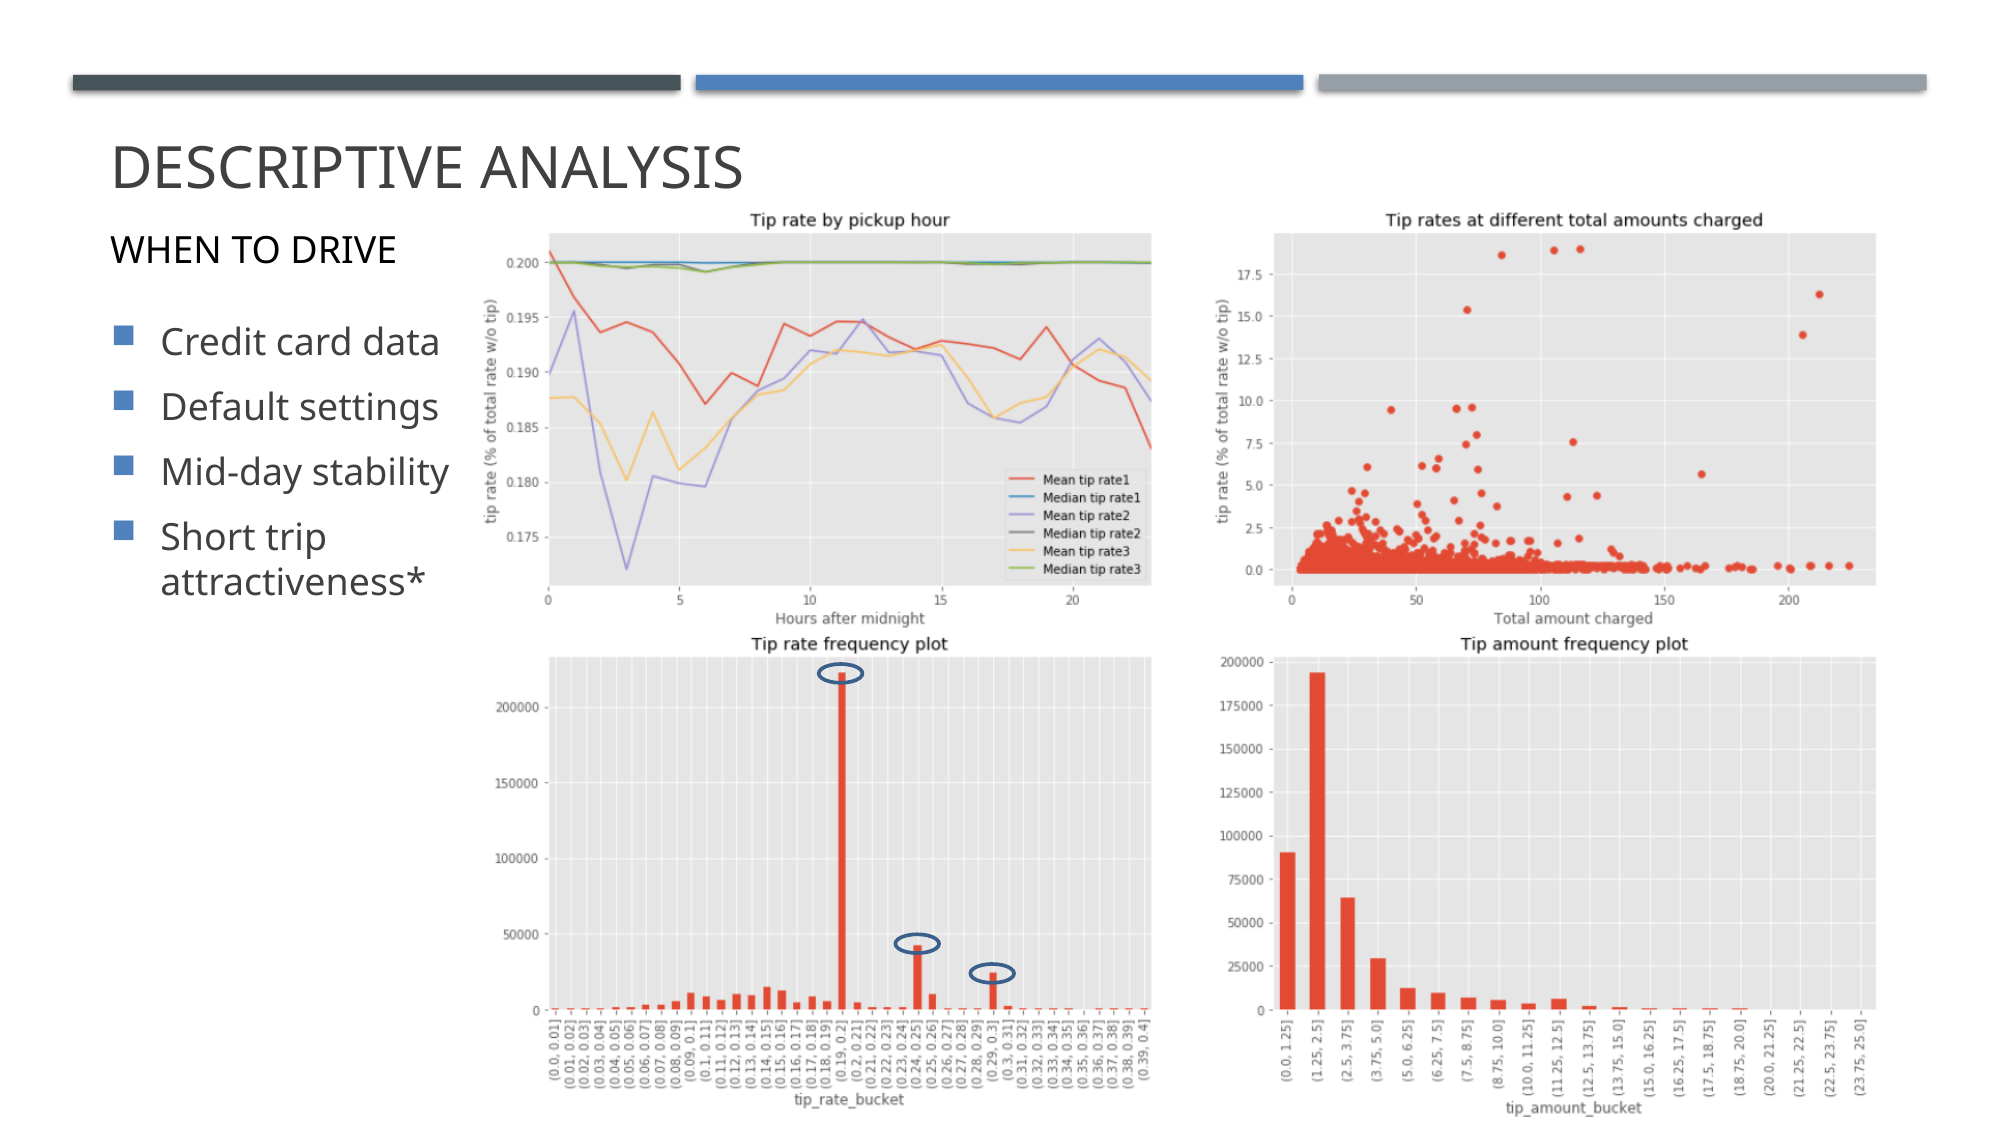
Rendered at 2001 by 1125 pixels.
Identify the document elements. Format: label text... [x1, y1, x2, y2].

title Descriptive analysis [95, 115, 1905, 208]
list Credit card data Default settings Mid-day stability Short trip attractiveness* [95, 310, 457, 907]
text_box WHEN TO DRIVE [95, 218, 457, 279]
picture [462, 207, 1906, 1125]
